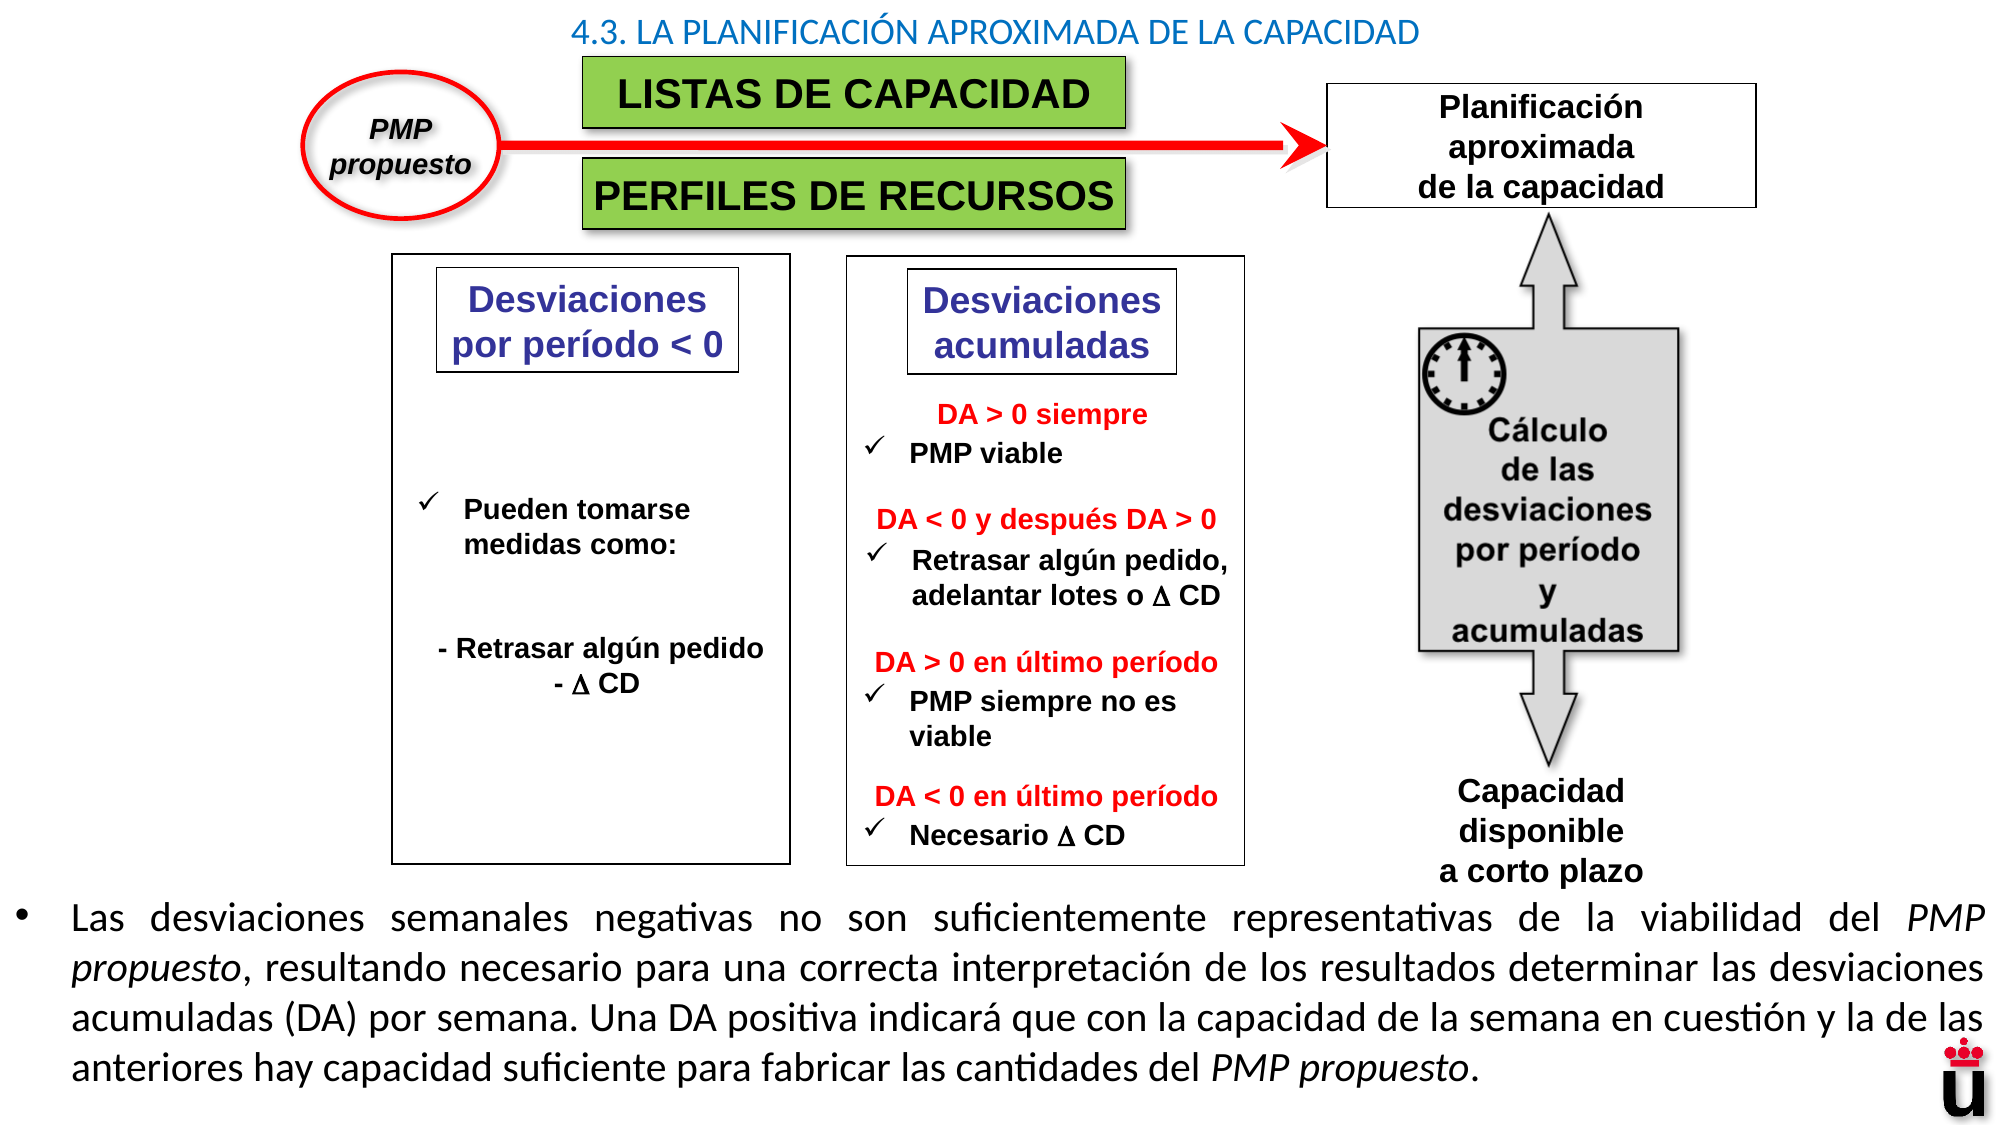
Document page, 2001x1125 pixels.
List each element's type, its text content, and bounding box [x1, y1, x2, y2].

text_box Las desviaciones semanales negativas no son suficientemente representativas de la viabilidad del PMP propuesto, resultando necesario para una correcta interpretación de los resultados determinar las desviaciones acumuladas (DA) por semana. Una DA positiva indicará que con la capacidad de la semana en cuestión y la de las anteriores hay capacidad suficiente para fabricar las cantidades del PMP propuesto. [0, 882, 2000, 1097]
text_box LISTAS DE CAPACIDAD [582, 56, 1126, 83]
text_box PERFILES DE RECURSOS [582, 208, 1126, 230]
picture [1918, 1031, 2000, 1125]
text_box 4.3. LA PLANIFICACIÓN APROXIMADA DE LA CAPACIDAD [0, 0, 2000, 60]
text_box PMP propuesto [302, 71, 498, 219]
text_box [498, 83, 1757, 208]
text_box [391, 254, 790, 865]
text_box Pueden tomarse medidas como: - Retrasar algún pedido -  CD [790, 482, 801, 708]
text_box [846, 255, 1245, 866]
text_box Capacidad disponible a corto plazo [1376, 770, 1707, 882]
picture [1345, 209, 1681, 768]
